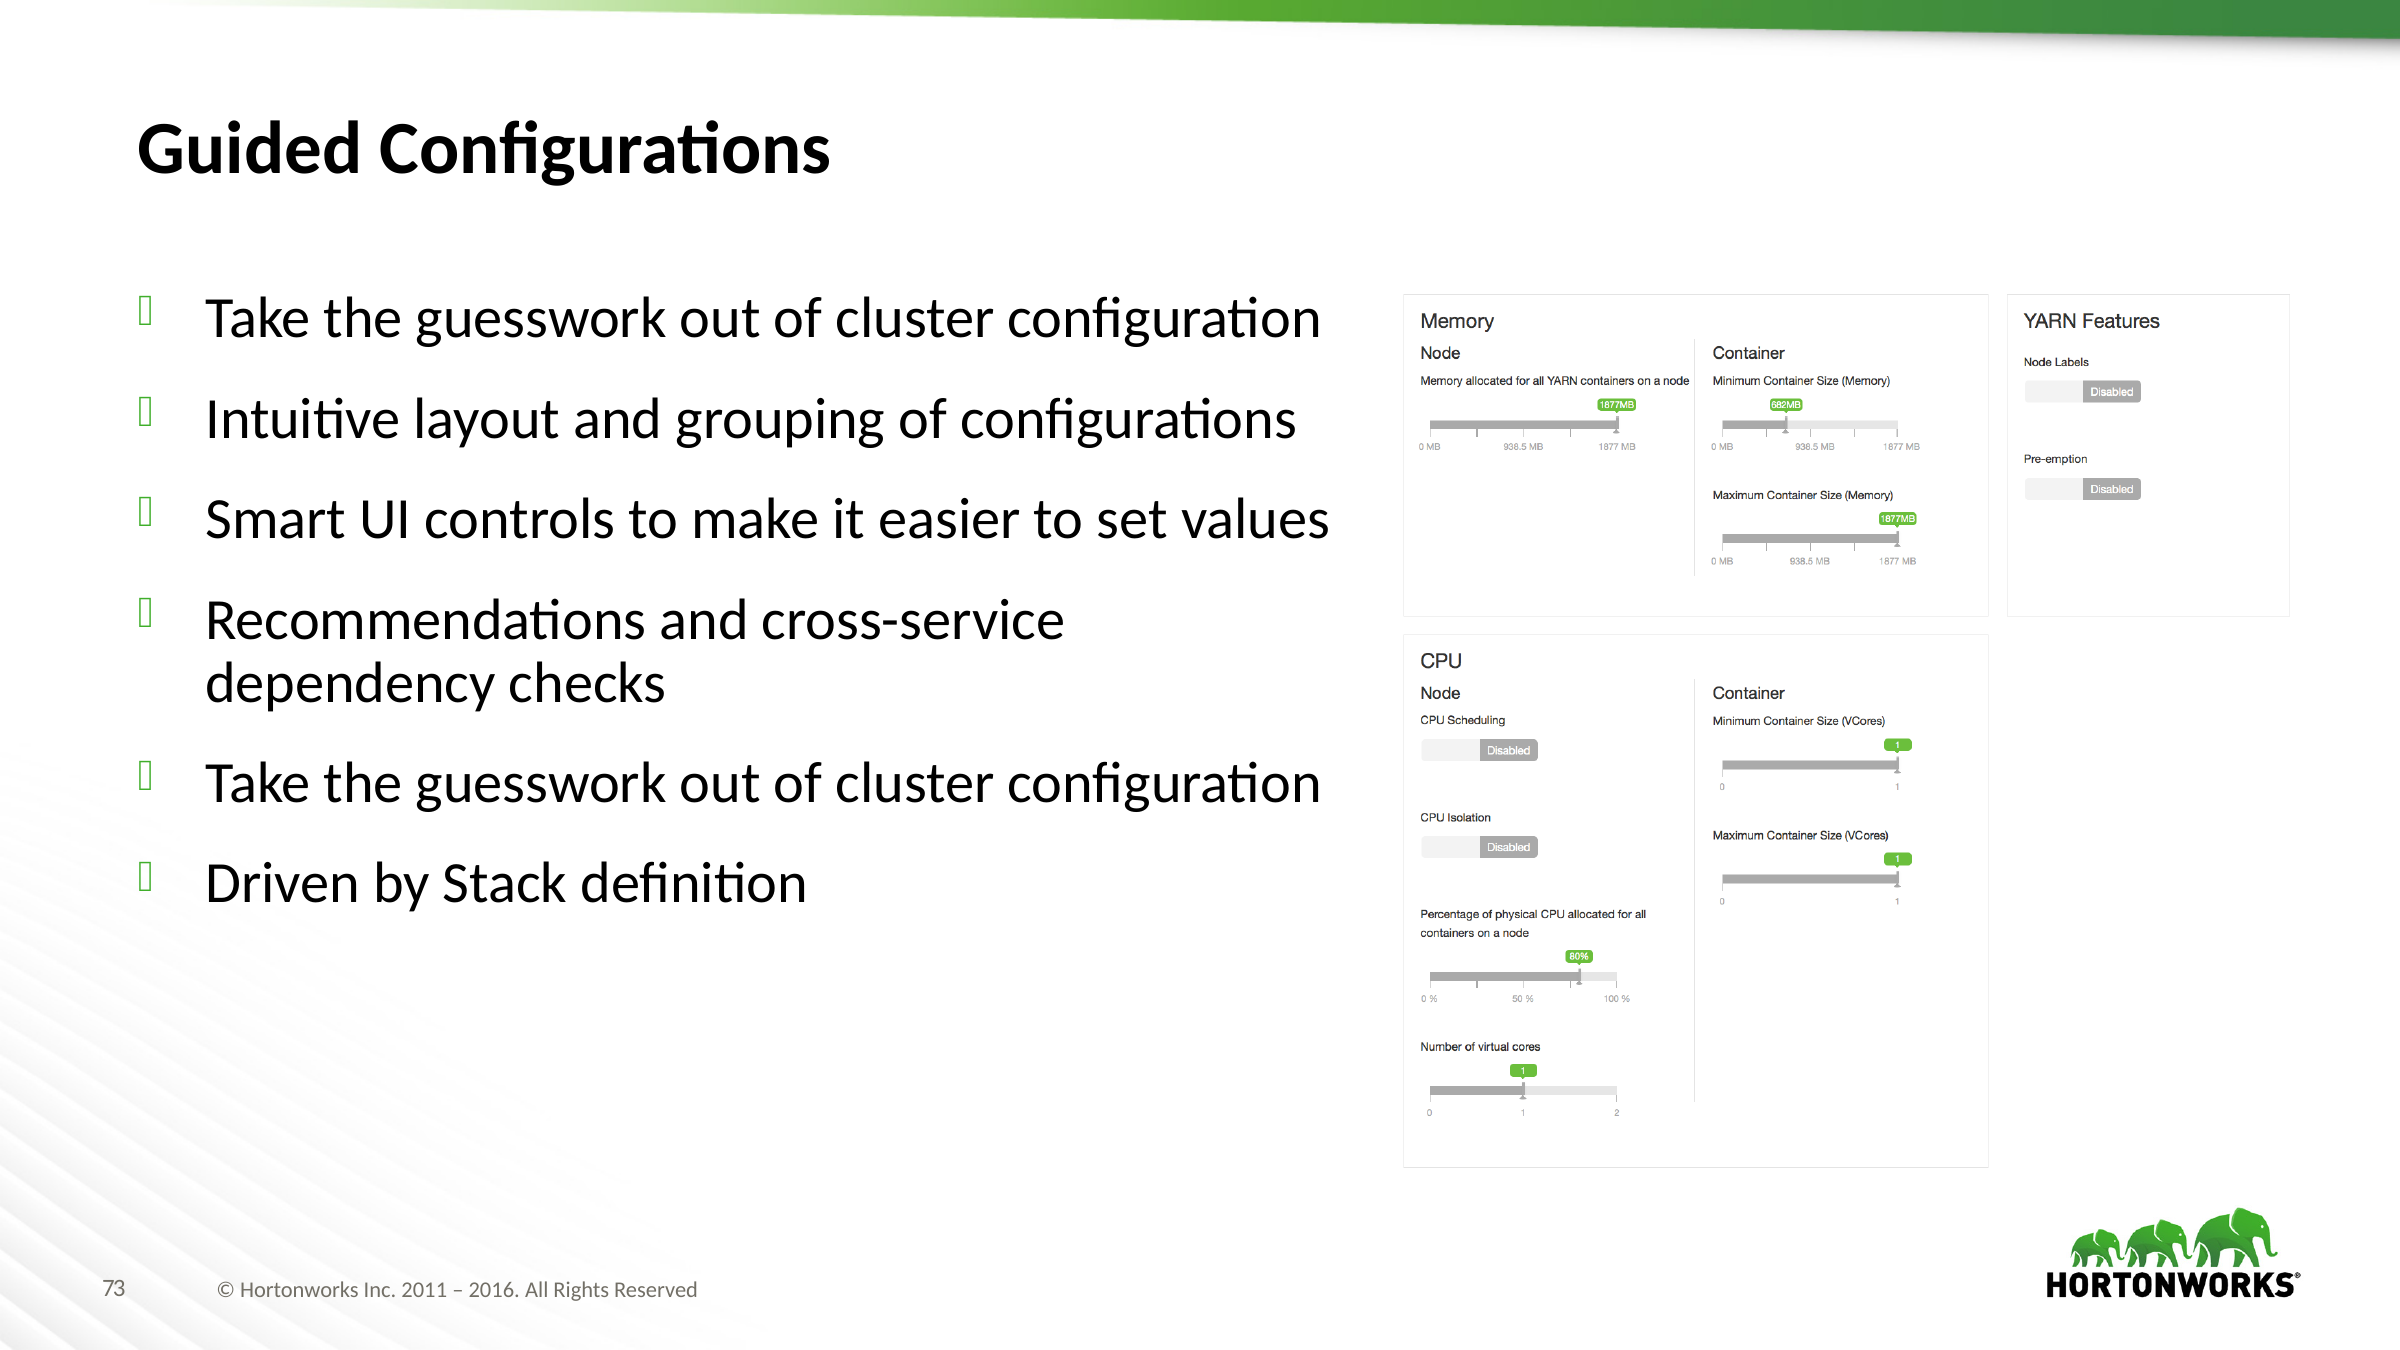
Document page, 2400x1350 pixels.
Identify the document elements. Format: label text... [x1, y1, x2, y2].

title Guided Configurations [138, 111, 2298, 189]
picture [0, 0, 2400, 1350]
list Take the guesswork out of cluster configuration Intuitive layout and grouping of configurations Smart UI controls to make it easier to set values Recommendations and cross-service dependency checks Take the guesswork out of cluster configuration Driven by Stack definition [138, 287, 1357, 1024]
